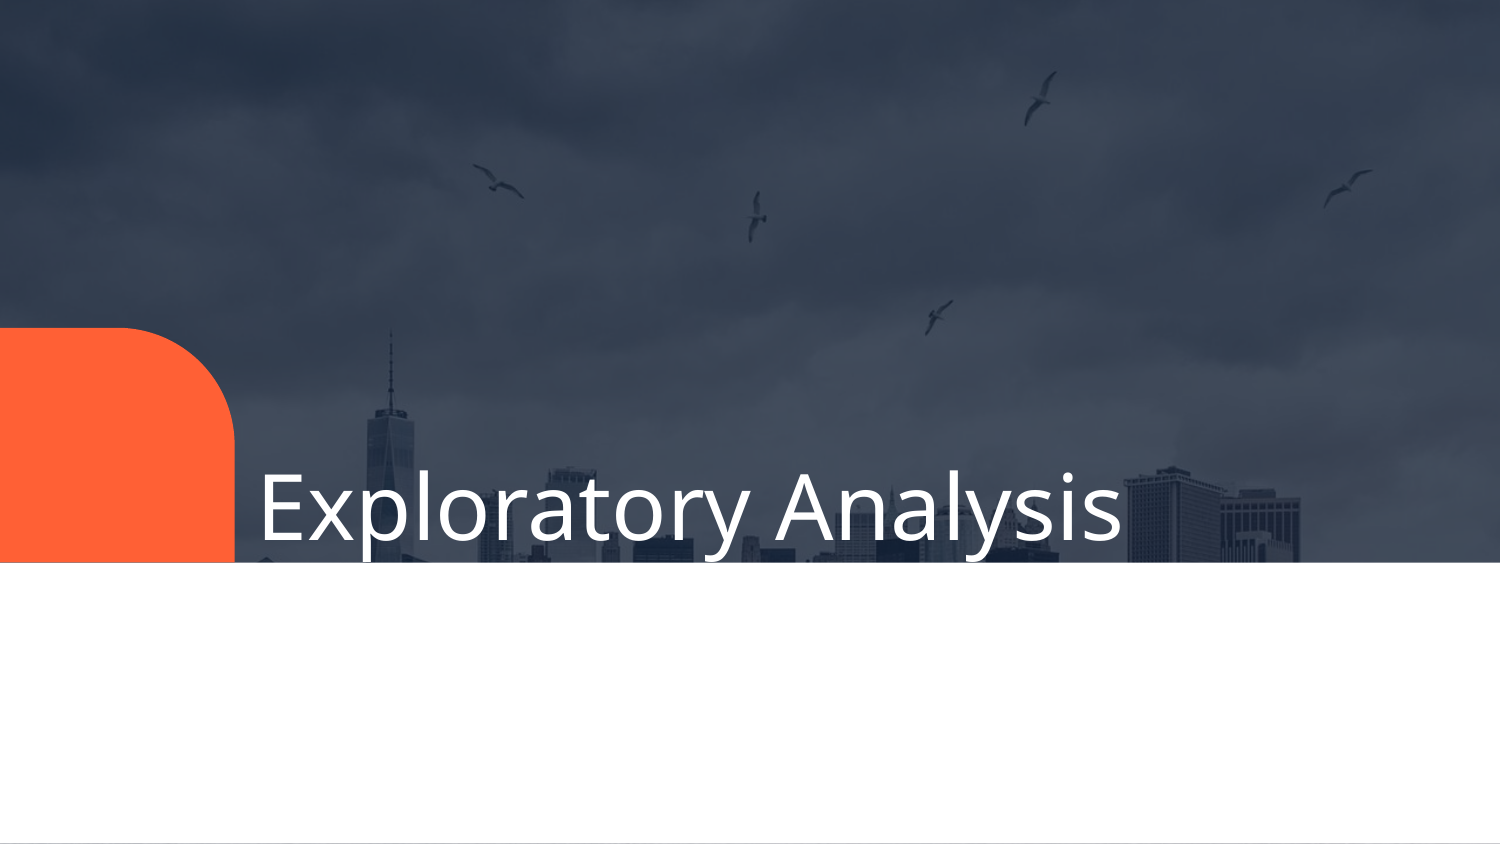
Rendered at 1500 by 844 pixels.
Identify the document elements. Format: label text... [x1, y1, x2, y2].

title Exploratory Analysis [256, 470, 1406, 561]
